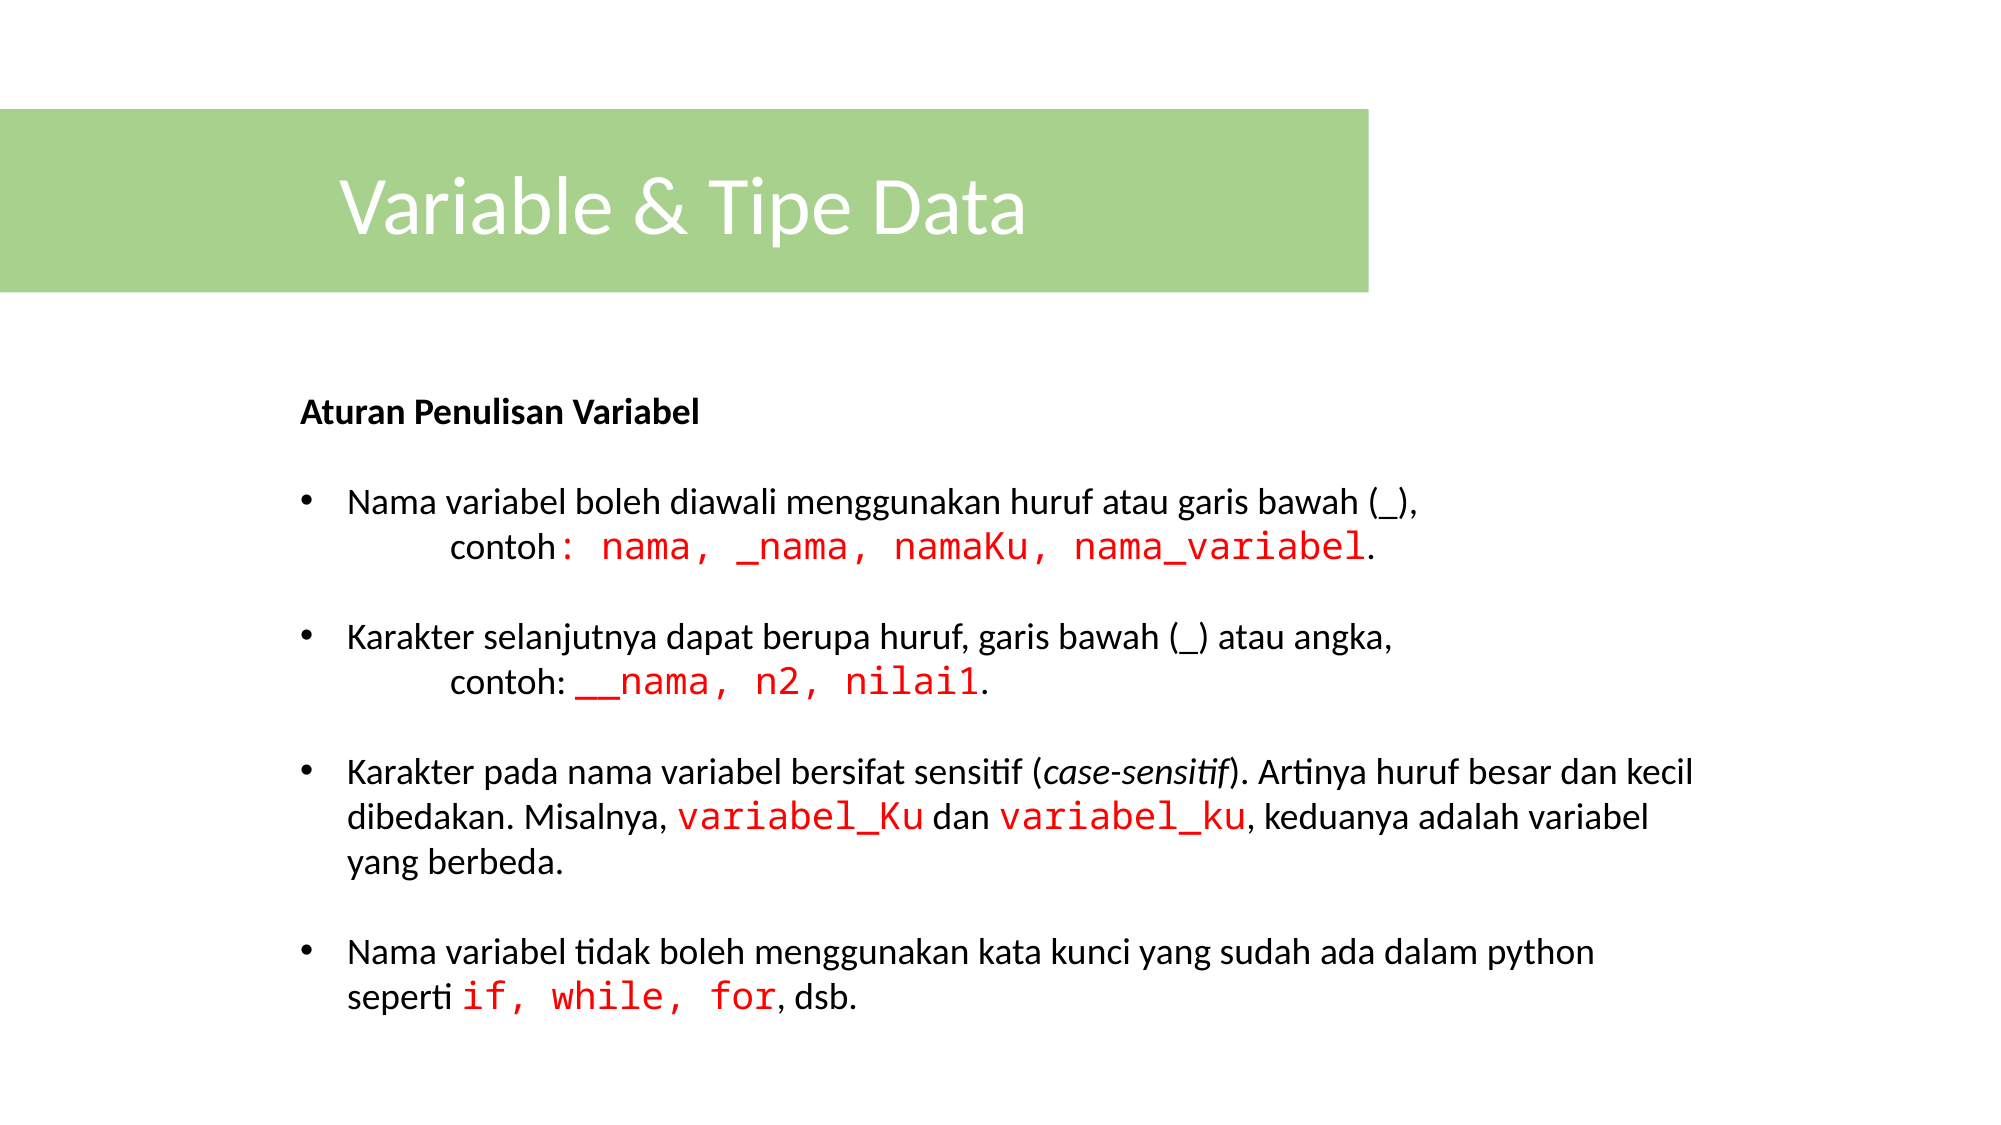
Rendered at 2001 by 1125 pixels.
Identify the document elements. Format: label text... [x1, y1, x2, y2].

text_box Aturan Penulisan Variabel Nama variabel boleh diawali menggunakan huruf atau garis bawah (_), contoh: nama, _nama, namaKu, nama_variabel. Karakter selanjutnya dapat berupa huruf, garis bawah (_) atau angka, contoh: __nama, n2, nilai1. Karakter pada nama variabel bersifat sensitif (case-sensitif). Artinya huruf besar dan kecil dibedakan. Misalnya, variabel_Ku dan variabel_ku, keduanya adalah variabel yang berbeda. Nama variabel tidak boleh menggunakan kata kunci yang sudah ada dalam python seperti if, while, for, dsb. [285, 379, 1719, 1025]
text_box Variable & Tipe Data [0, 108, 1370, 293]
